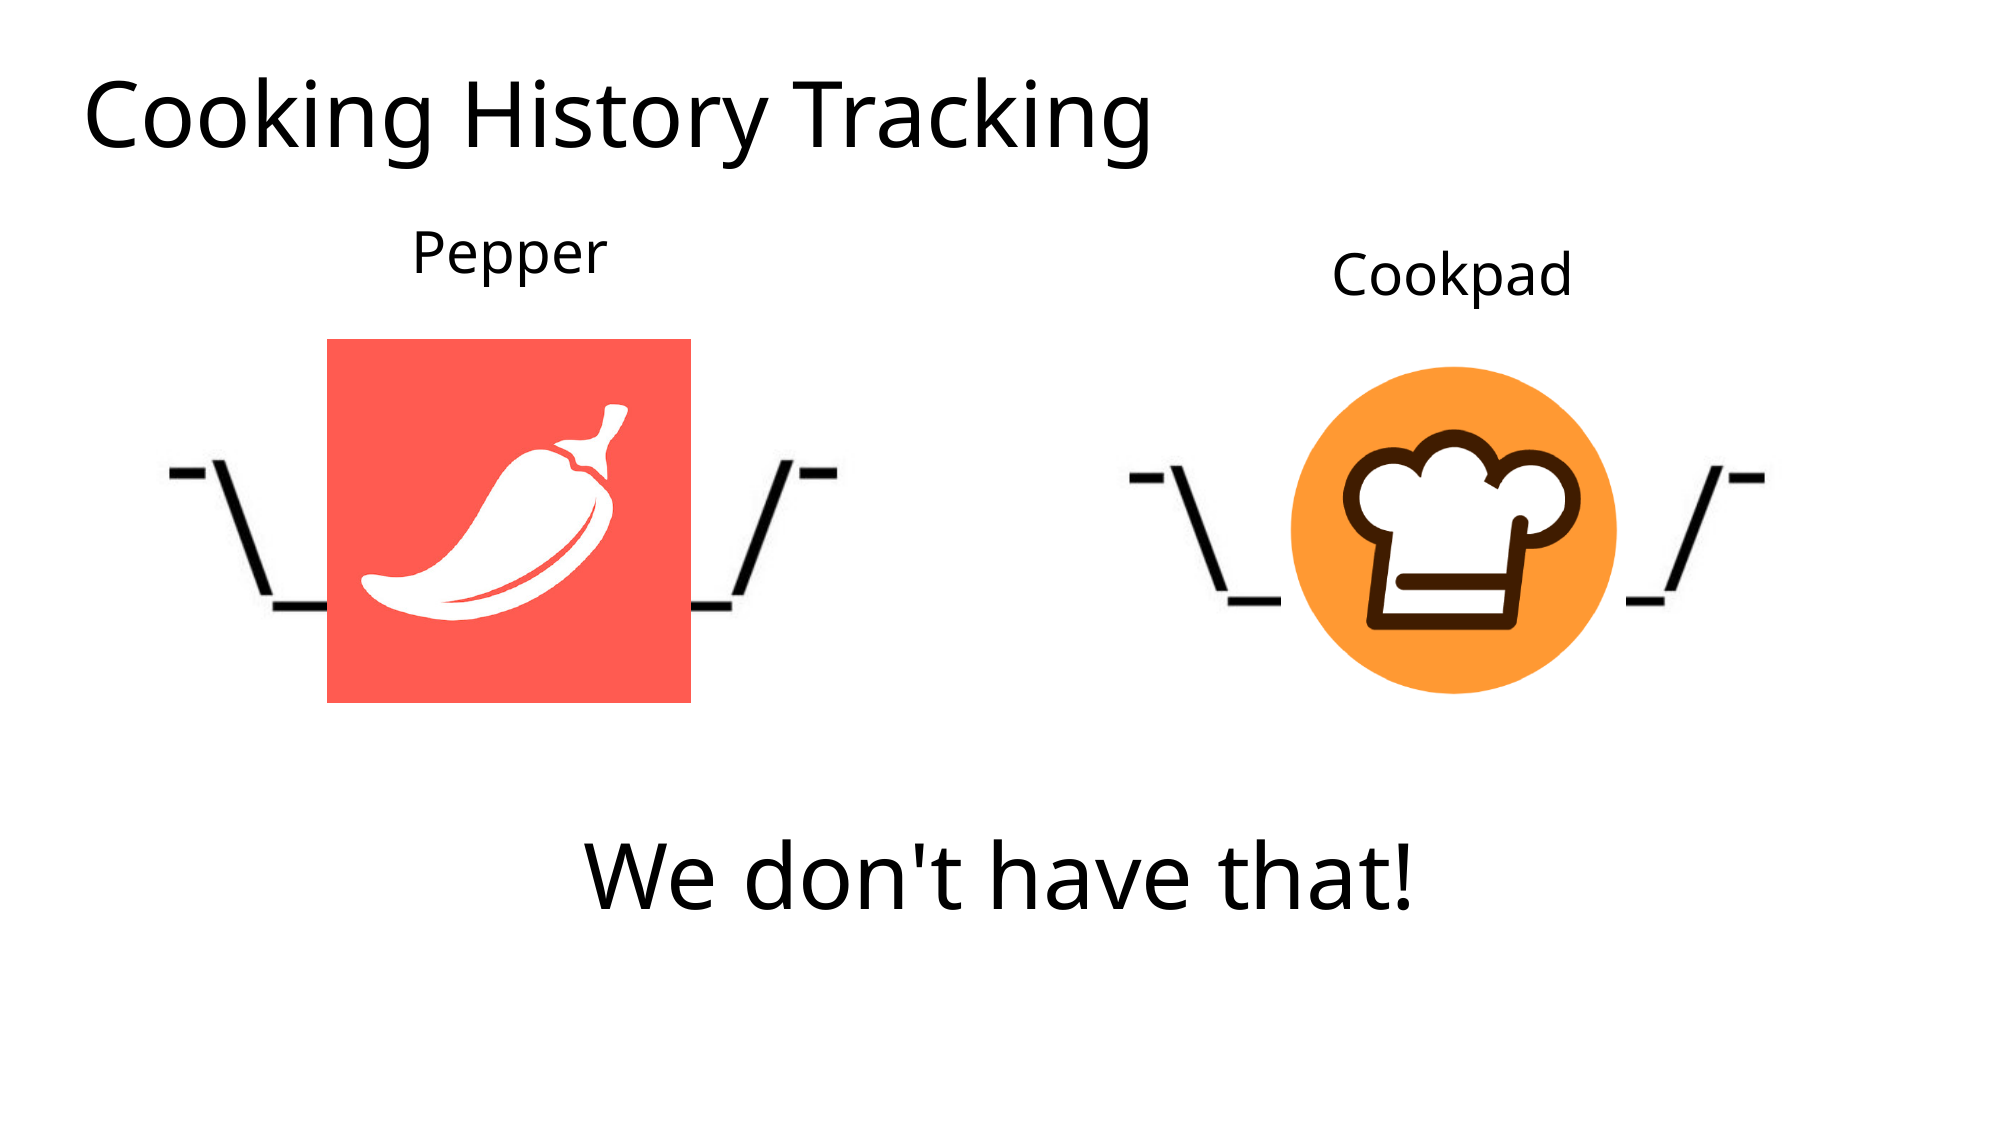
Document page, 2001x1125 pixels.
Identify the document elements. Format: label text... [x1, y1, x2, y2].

text_box Cooking History Tracking [67, 48, 1418, 174]
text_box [1280, 229, 1626, 704]
picture [1072, 310, 1834, 740]
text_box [326, 207, 692, 704]
picture [109, 291, 911, 757]
text_box We don't have that! [558, 810, 1442, 936]
